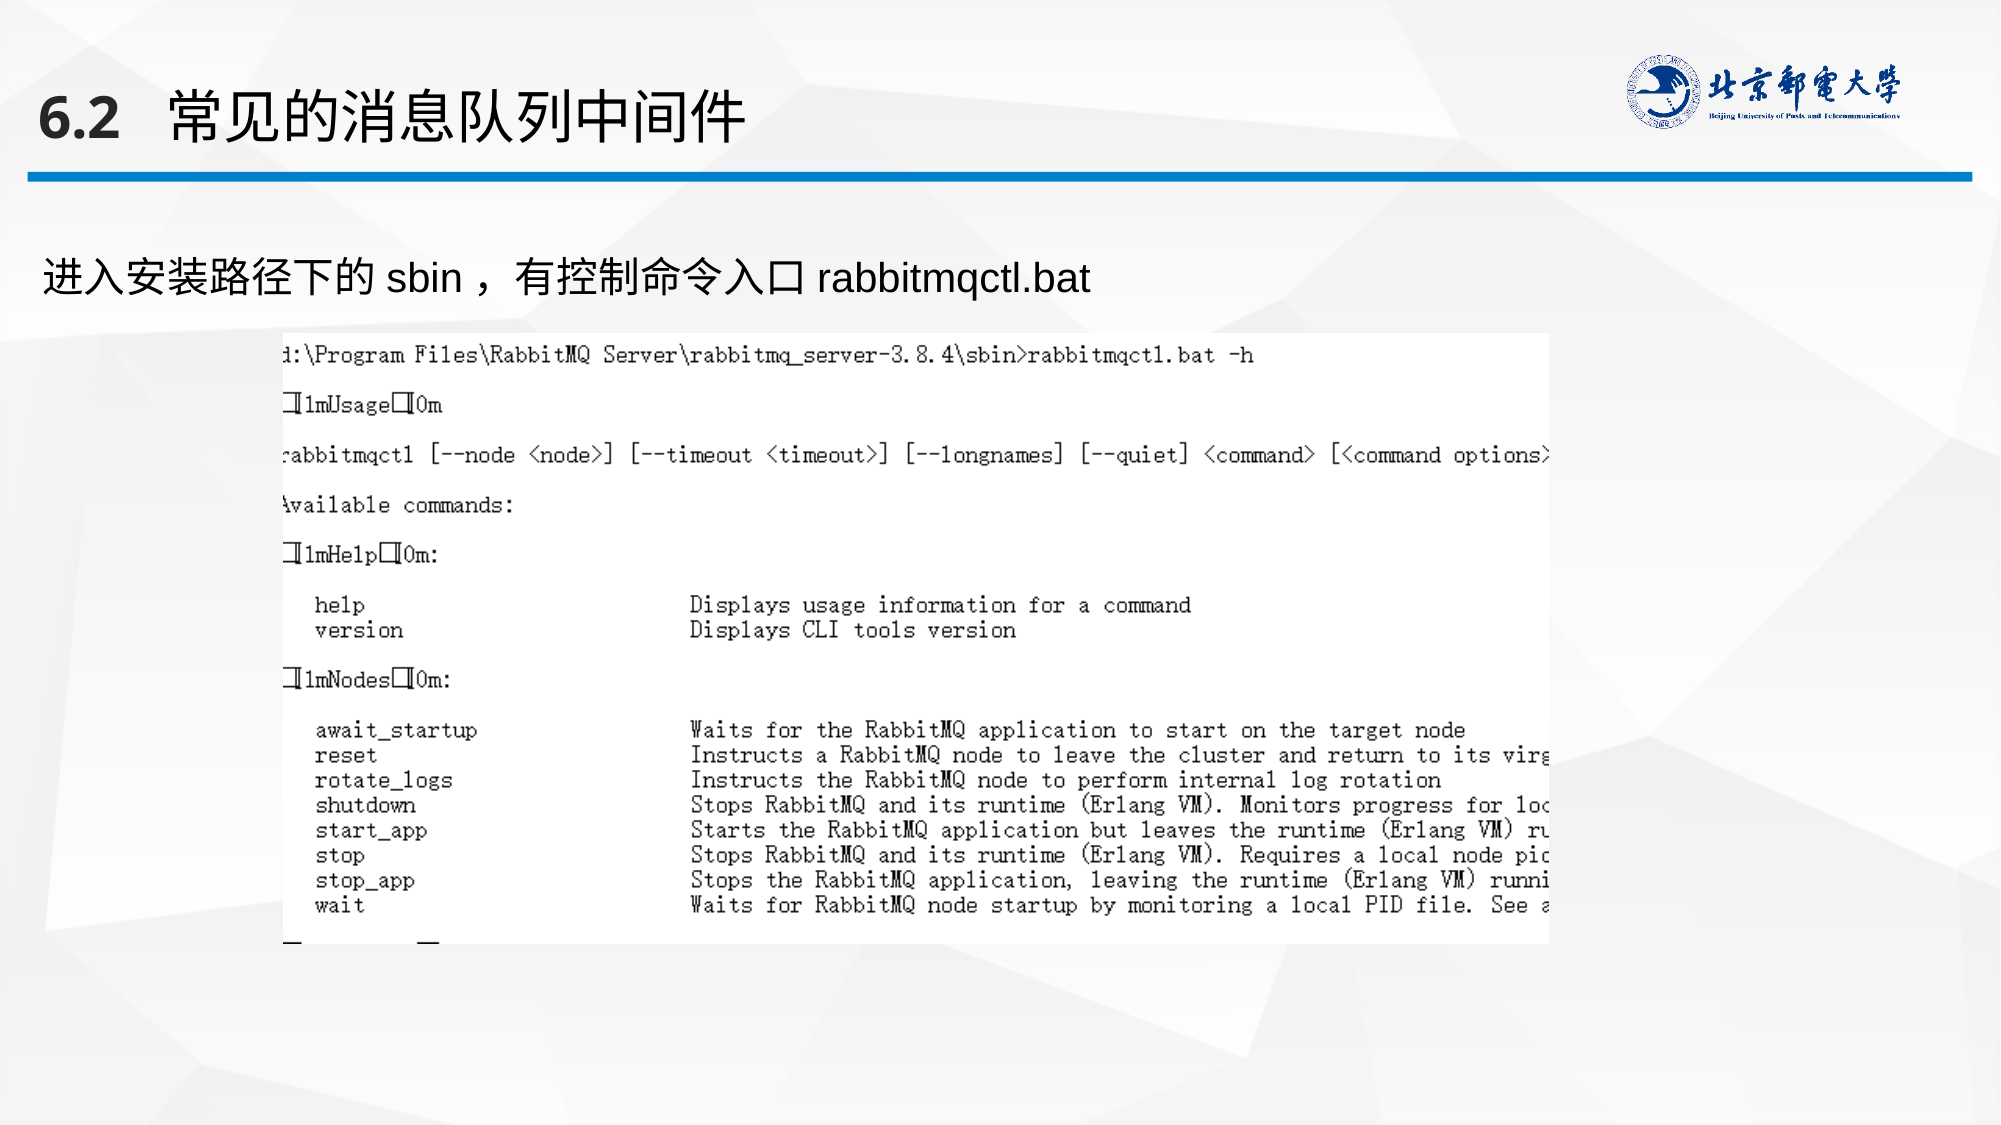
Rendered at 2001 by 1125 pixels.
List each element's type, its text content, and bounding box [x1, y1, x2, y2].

text_box [63, 202, 1953, 698]
picture [0, 0, 2000, 1125]
text_box 6.2 常见的消息队列中间件 [23, 73, 1083, 228]
text_box [1083, 171, 1973, 183]
text_box 进入安装路径下的sbin，有控制命令入口rabbitmqctl.bat [27, 218, 1341, 309]
